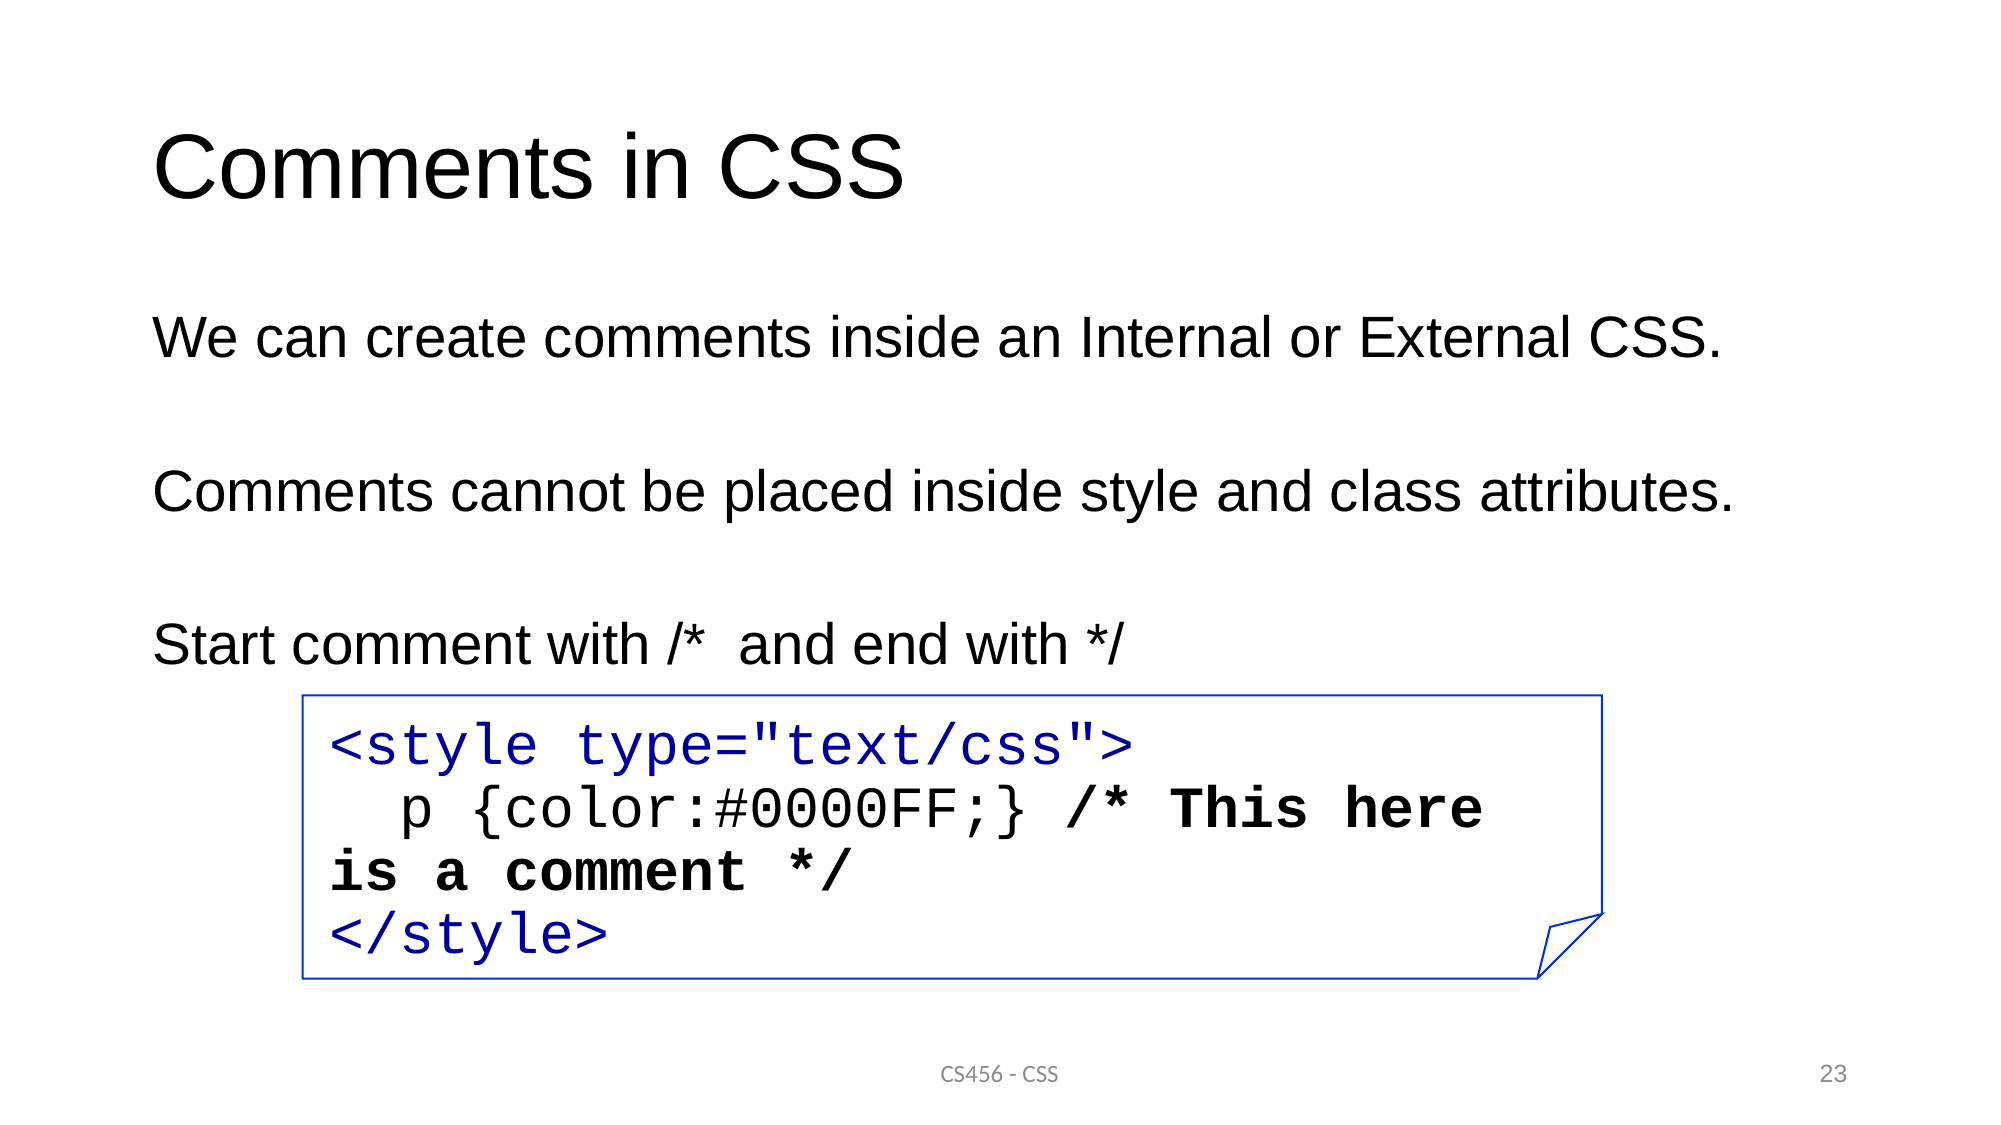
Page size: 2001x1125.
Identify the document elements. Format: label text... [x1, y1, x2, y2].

list We can create comments inside an Internal or External CSS. Comments cannot be placed inside style and class attributes. Start comment with /* and end with */ [137, 299, 1863, 790]
footer CS456 - CSS [662, 1042, 1338, 1103]
title Comments in CSS [137, 59, 1863, 278]
text_box [301, 694, 1606, 980]
text_box <style type="text/css"> p {color:#0000FF;} /* This here is a comment */ </style> [314, 707, 1589, 974]
slide_number 23 [1412, 1042, 1863, 1103]
